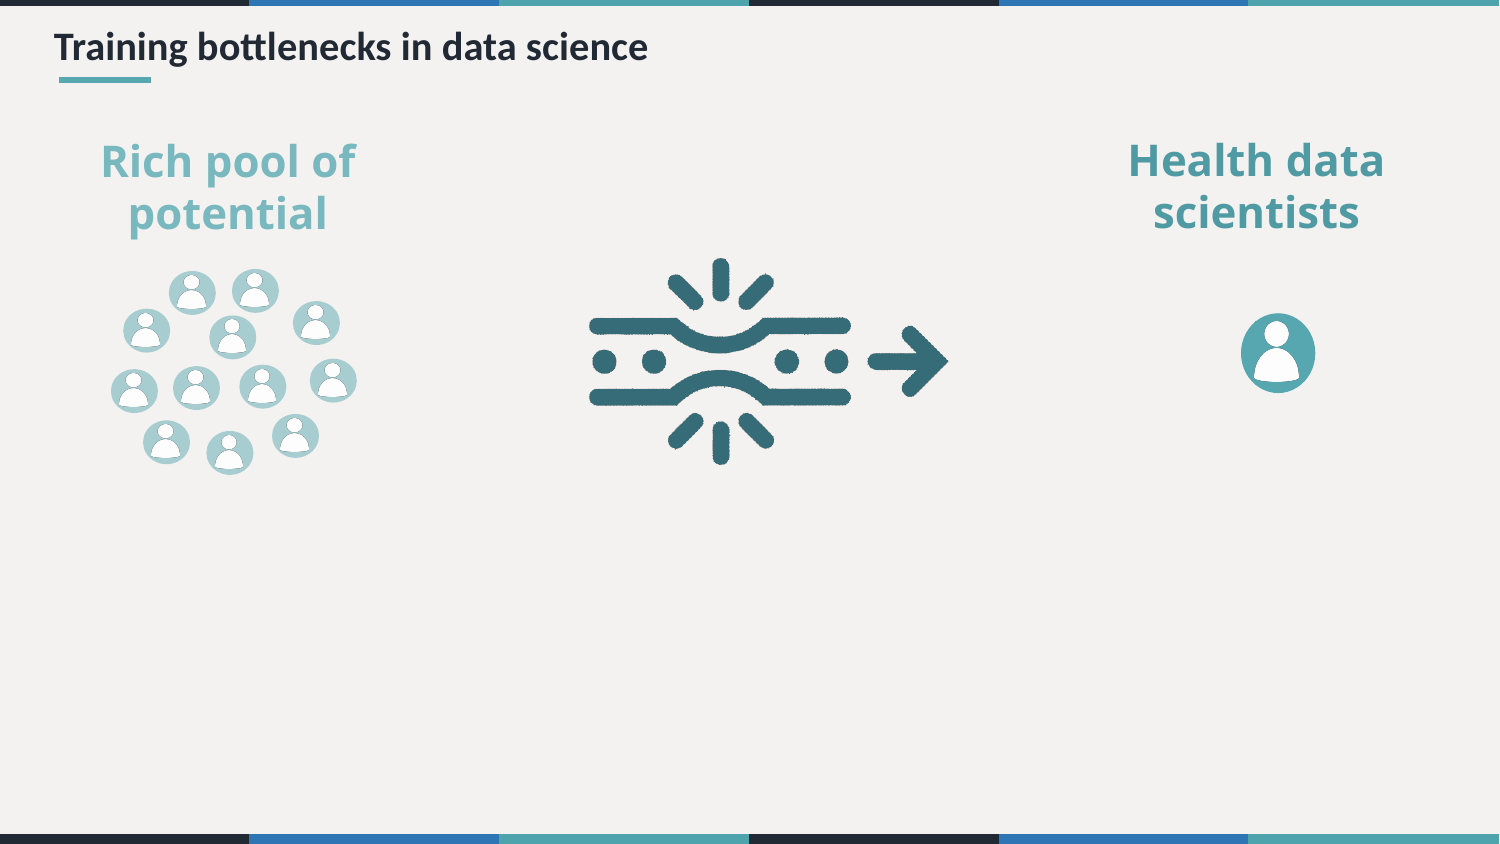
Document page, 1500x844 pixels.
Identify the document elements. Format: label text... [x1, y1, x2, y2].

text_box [1050, 125, 1463, 394]
title Training bottlenecks in data science [39, 18, 879, 78]
picture [512, 124, 985, 597]
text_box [58, 125, 397, 476]
